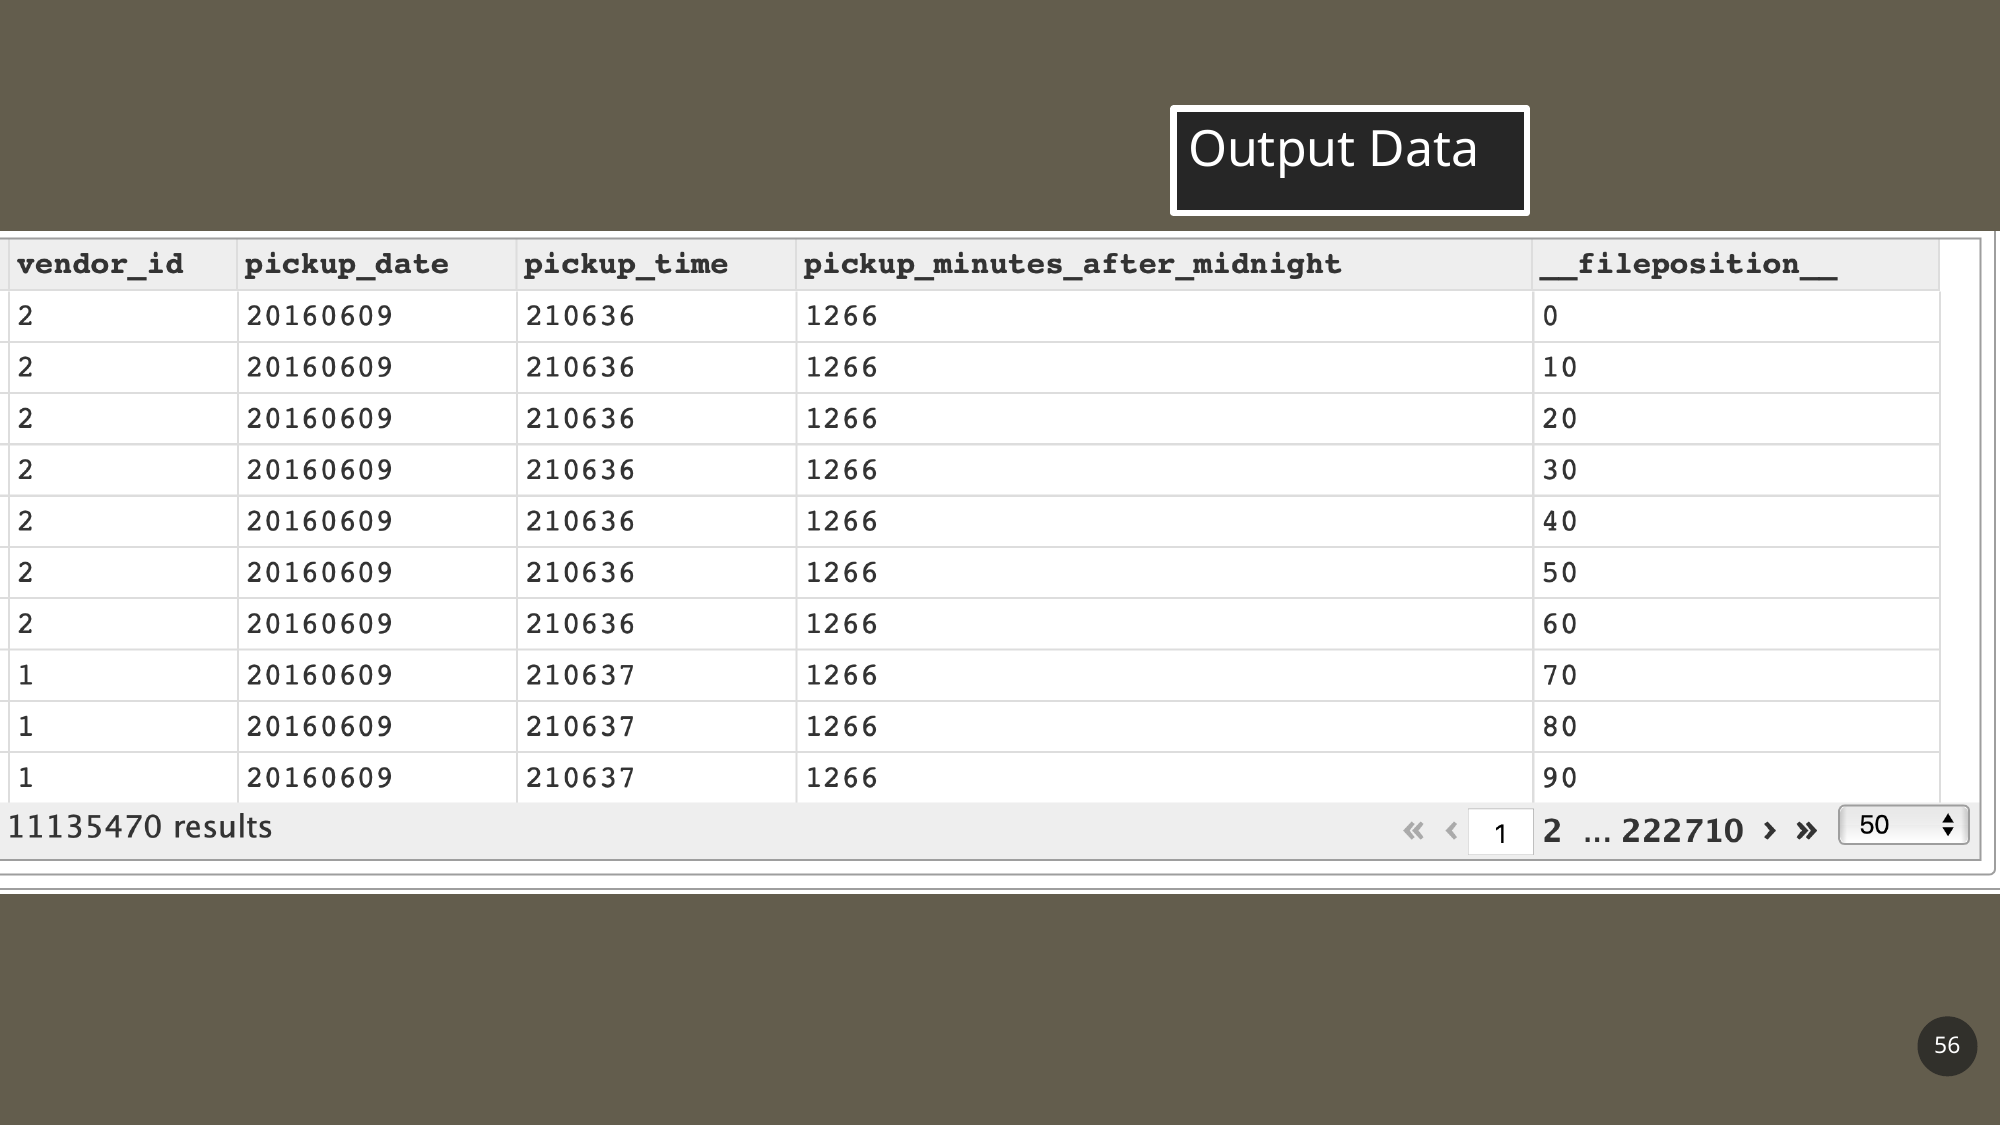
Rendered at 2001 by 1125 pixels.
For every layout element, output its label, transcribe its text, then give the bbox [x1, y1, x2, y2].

text_box Output Data [1173, 108, 1527, 214]
picture [0, 231, 2000, 894]
slide_number 56 [1917, 1016, 1978, 1077]
